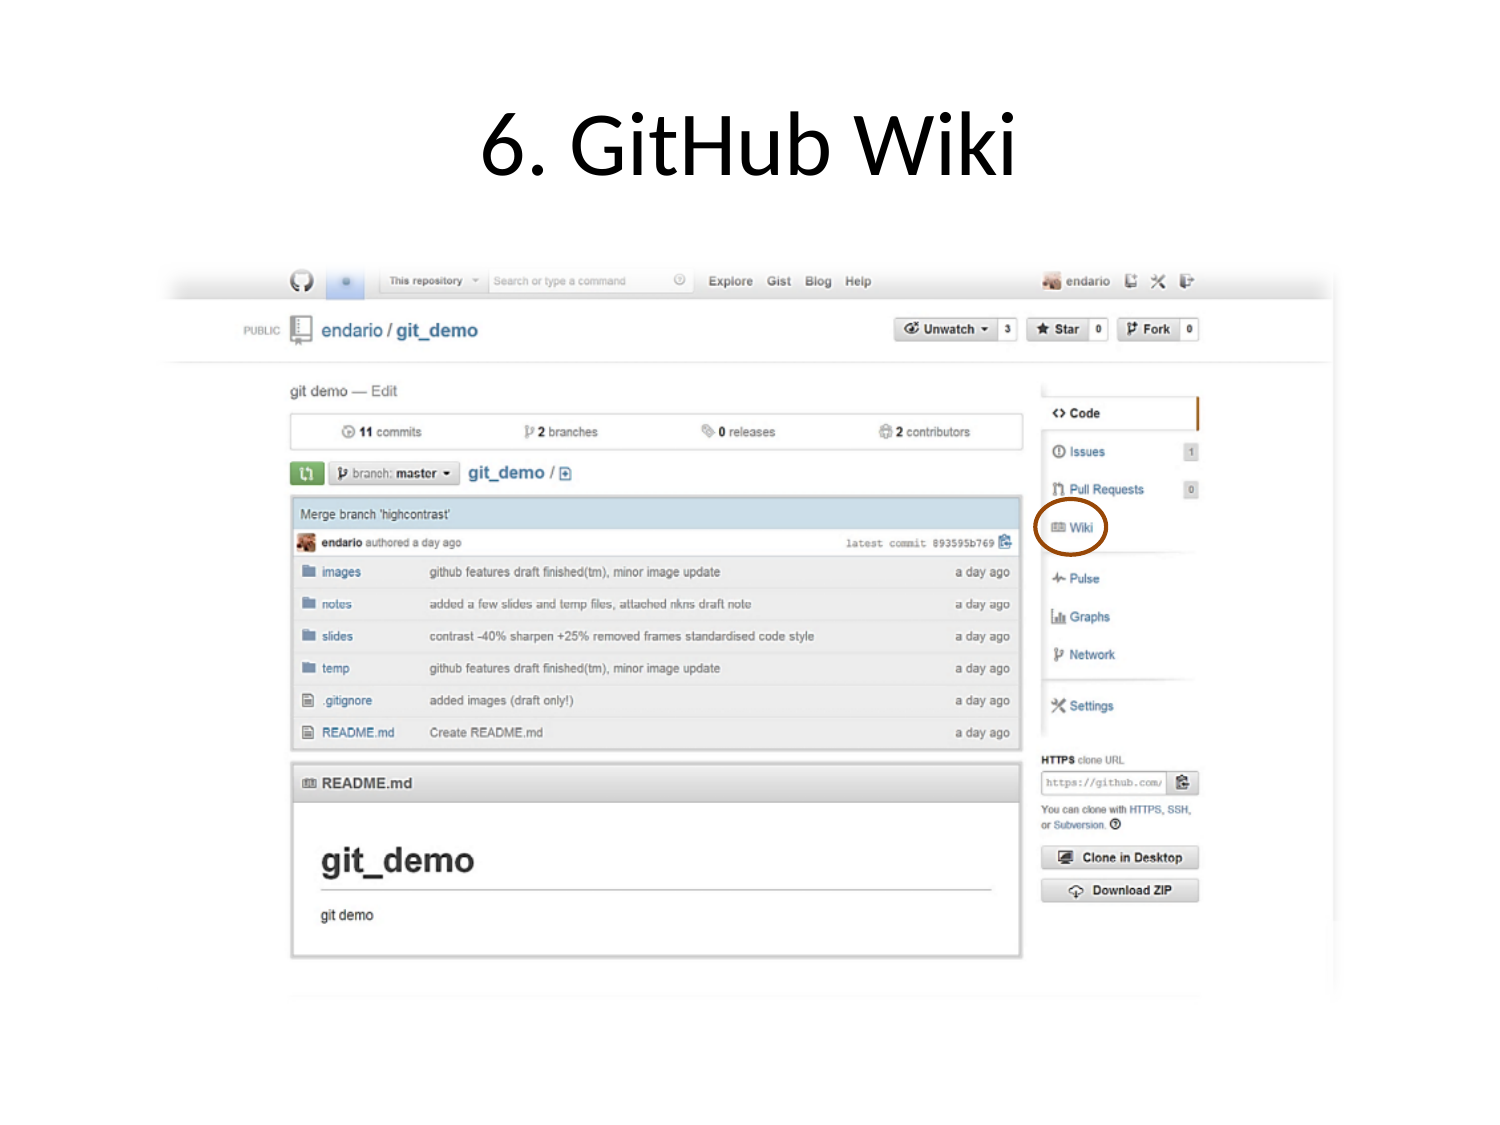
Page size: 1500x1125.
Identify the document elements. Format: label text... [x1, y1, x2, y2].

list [155, 262, 1345, 1006]
title 6. GitHub Wiki [75, 45, 1425, 233]
